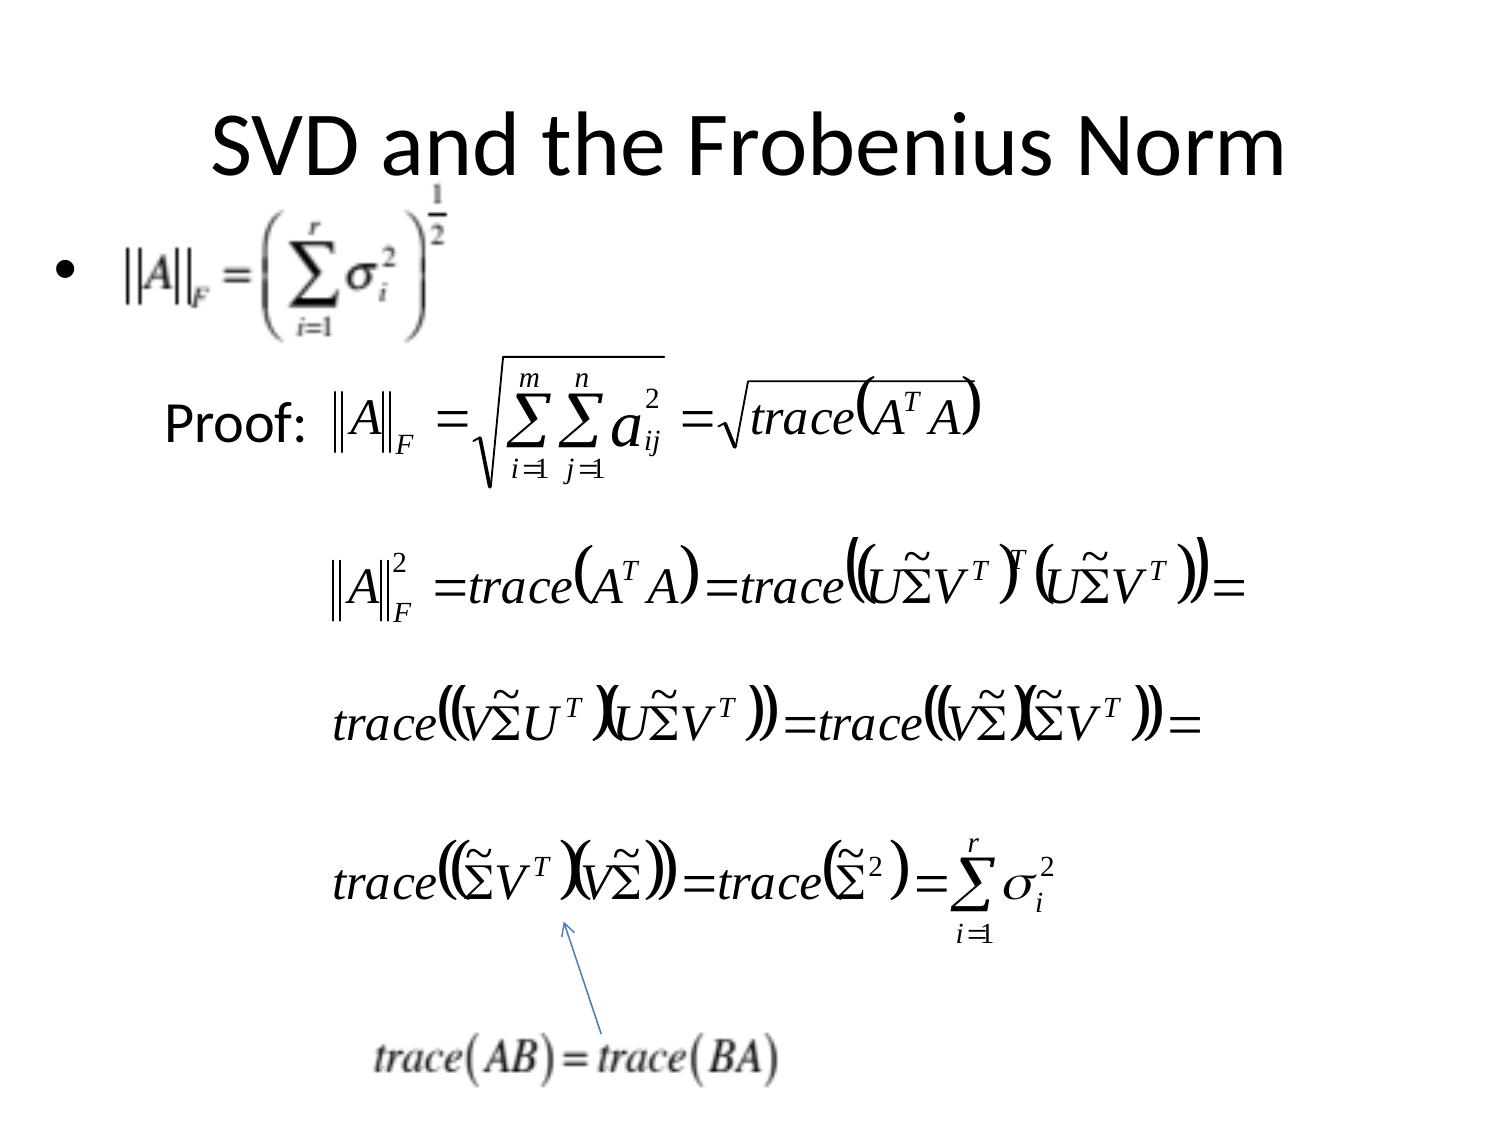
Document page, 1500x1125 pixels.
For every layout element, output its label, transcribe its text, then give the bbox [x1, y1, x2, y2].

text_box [324, 537, 1244, 633]
list [38, 220, 1389, 963]
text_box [326, 818, 1067, 955]
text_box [525, 958, 639, 997]
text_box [326, 685, 1202, 760]
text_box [368, 1025, 783, 1092]
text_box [121, 172, 454, 348]
title SVD and the Frobenius Norm [75, 45, 1425, 233]
text_box Proof: [149, 377, 321, 462]
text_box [326, 346, 983, 498]
